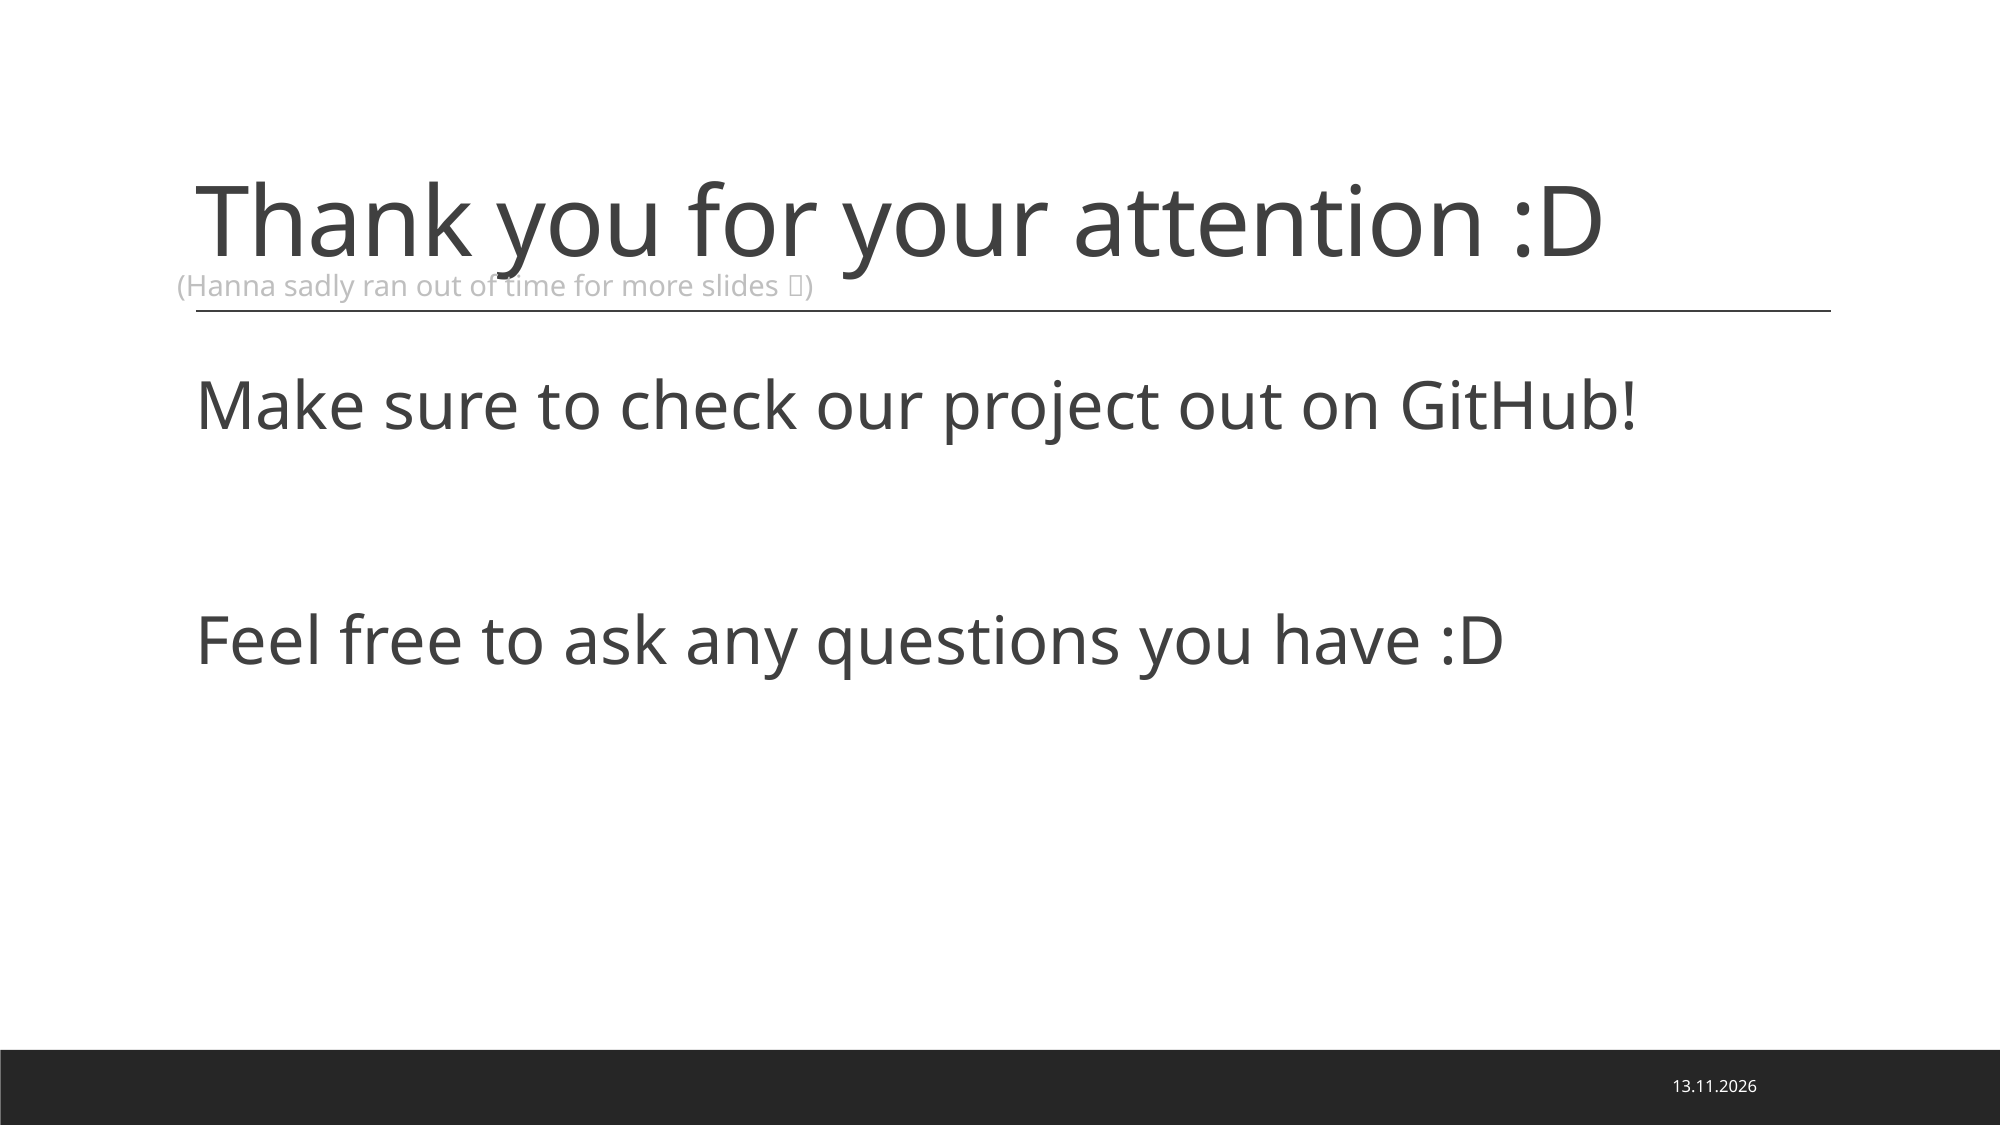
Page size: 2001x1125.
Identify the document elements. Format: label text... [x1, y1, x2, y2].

text_box (Hanna sadly ran out of time for more slides ) [162, 259, 828, 310]
title Thank you for your attention :D [180, 47, 1830, 285]
list Make sure to check our project out on GitHub! Feel free to ask any questions you have :D [180, 347, 1738, 963]
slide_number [1348, 1057, 1773, 1118]
